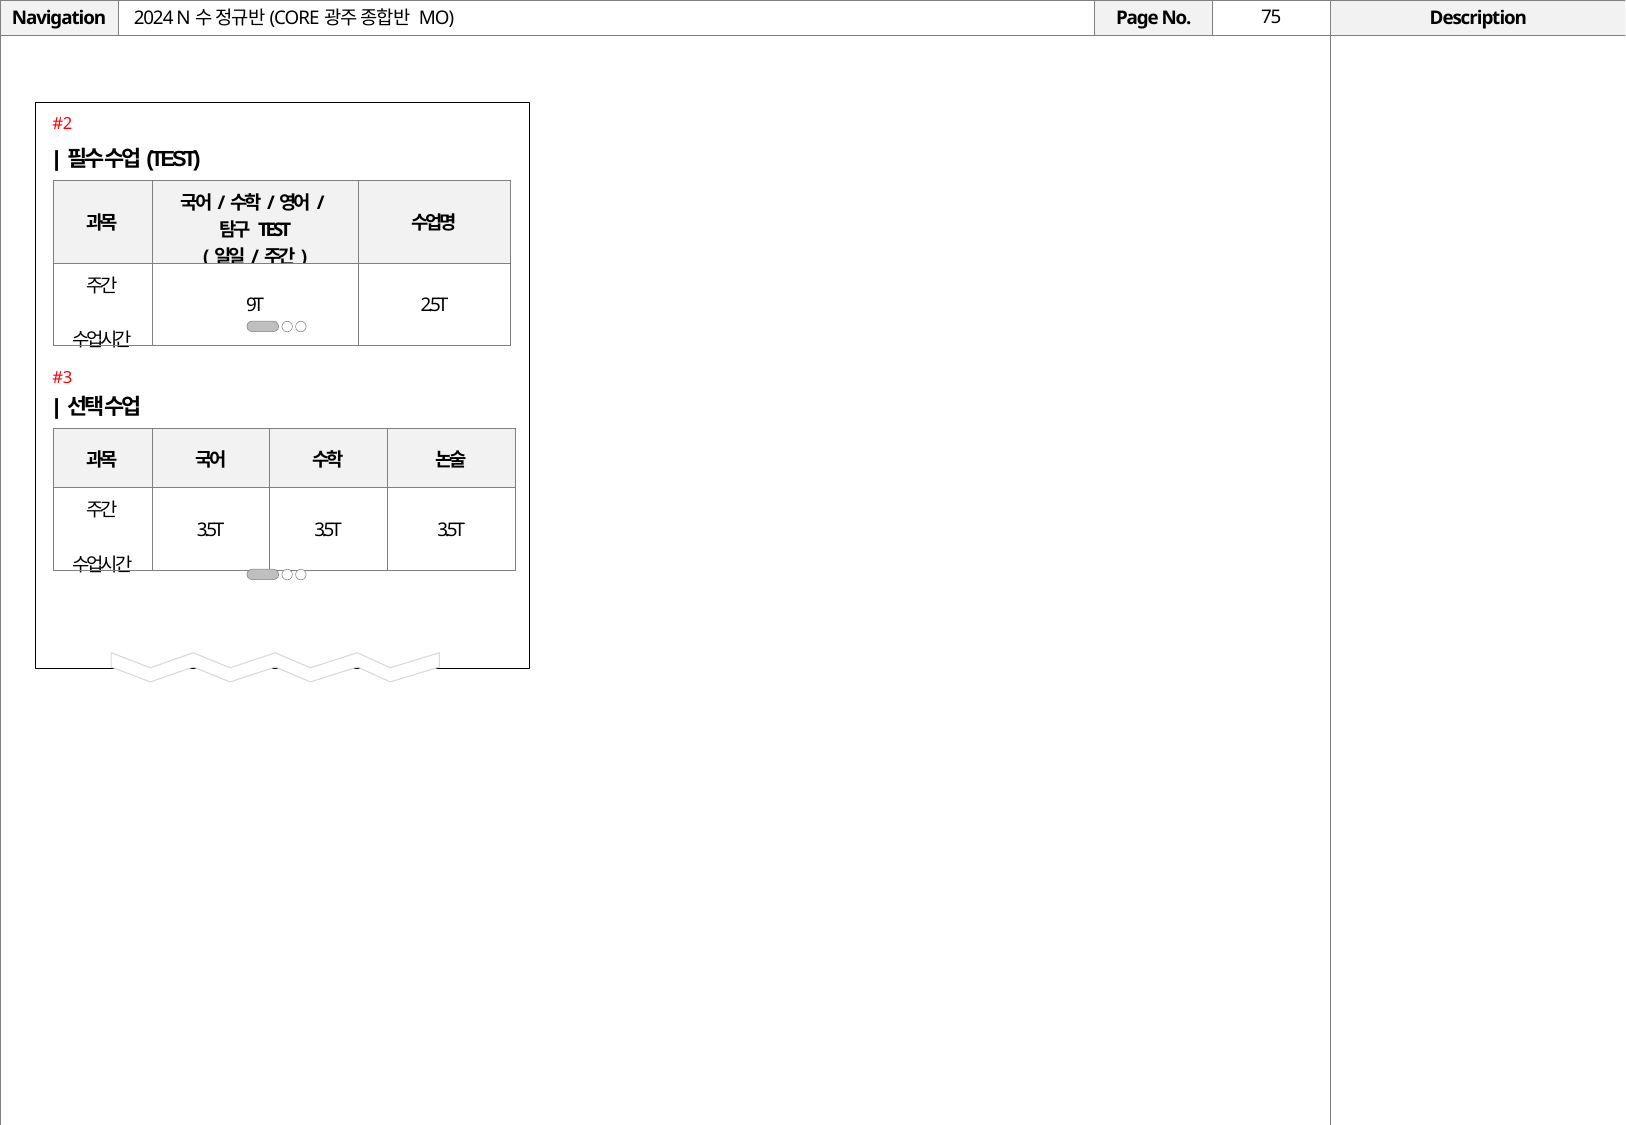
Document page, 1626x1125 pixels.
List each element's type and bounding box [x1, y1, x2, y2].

table_cell [153, 264, 358, 345]
table_header [359, 181, 510, 263]
table_header [54, 429, 152, 487]
table_cell [359, 264, 510, 345]
table_header [153, 181, 358, 263]
table_cell [388, 488, 515, 570]
title [118, 0, 1097, 35]
table_header [270, 429, 387, 487]
table_cell [153, 488, 269, 570]
text_box [35, 101, 559, 684]
table_cell [270, 488, 387, 570]
table_header [388, 429, 515, 487]
table_cell [54, 264, 152, 345]
table_cell [54, 488, 152, 570]
table_header [153, 429, 269, 487]
table_header [54, 181, 152, 263]
